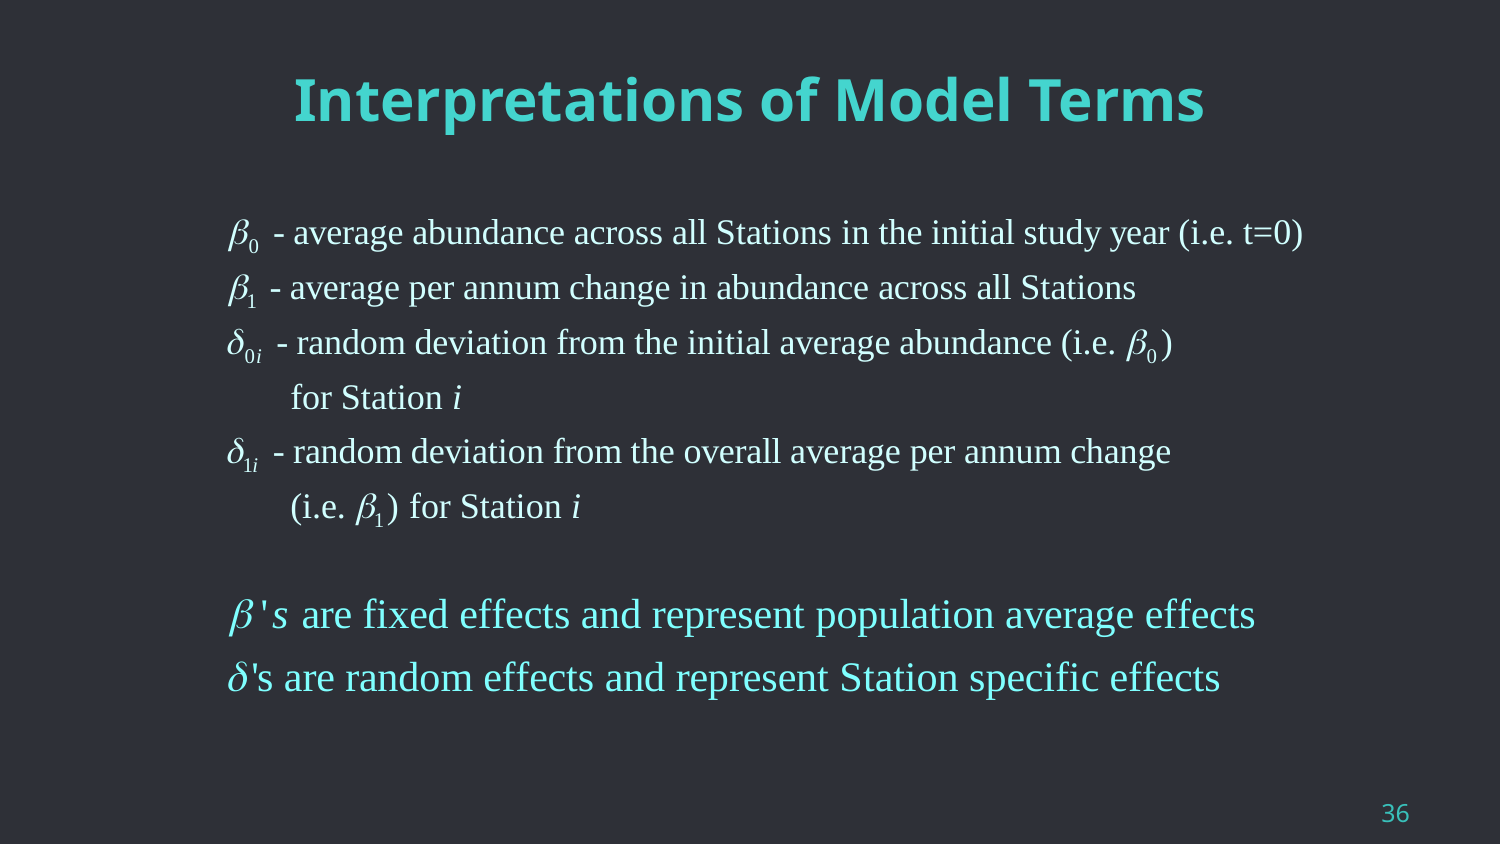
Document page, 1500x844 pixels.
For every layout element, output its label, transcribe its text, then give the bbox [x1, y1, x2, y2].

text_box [222, 591, 1262, 708]
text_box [222, 210, 1309, 535]
slide_number 36 [1074, 782, 1425, 827]
text_box Interpretations of Model Terms [243, 28, 1257, 169]
